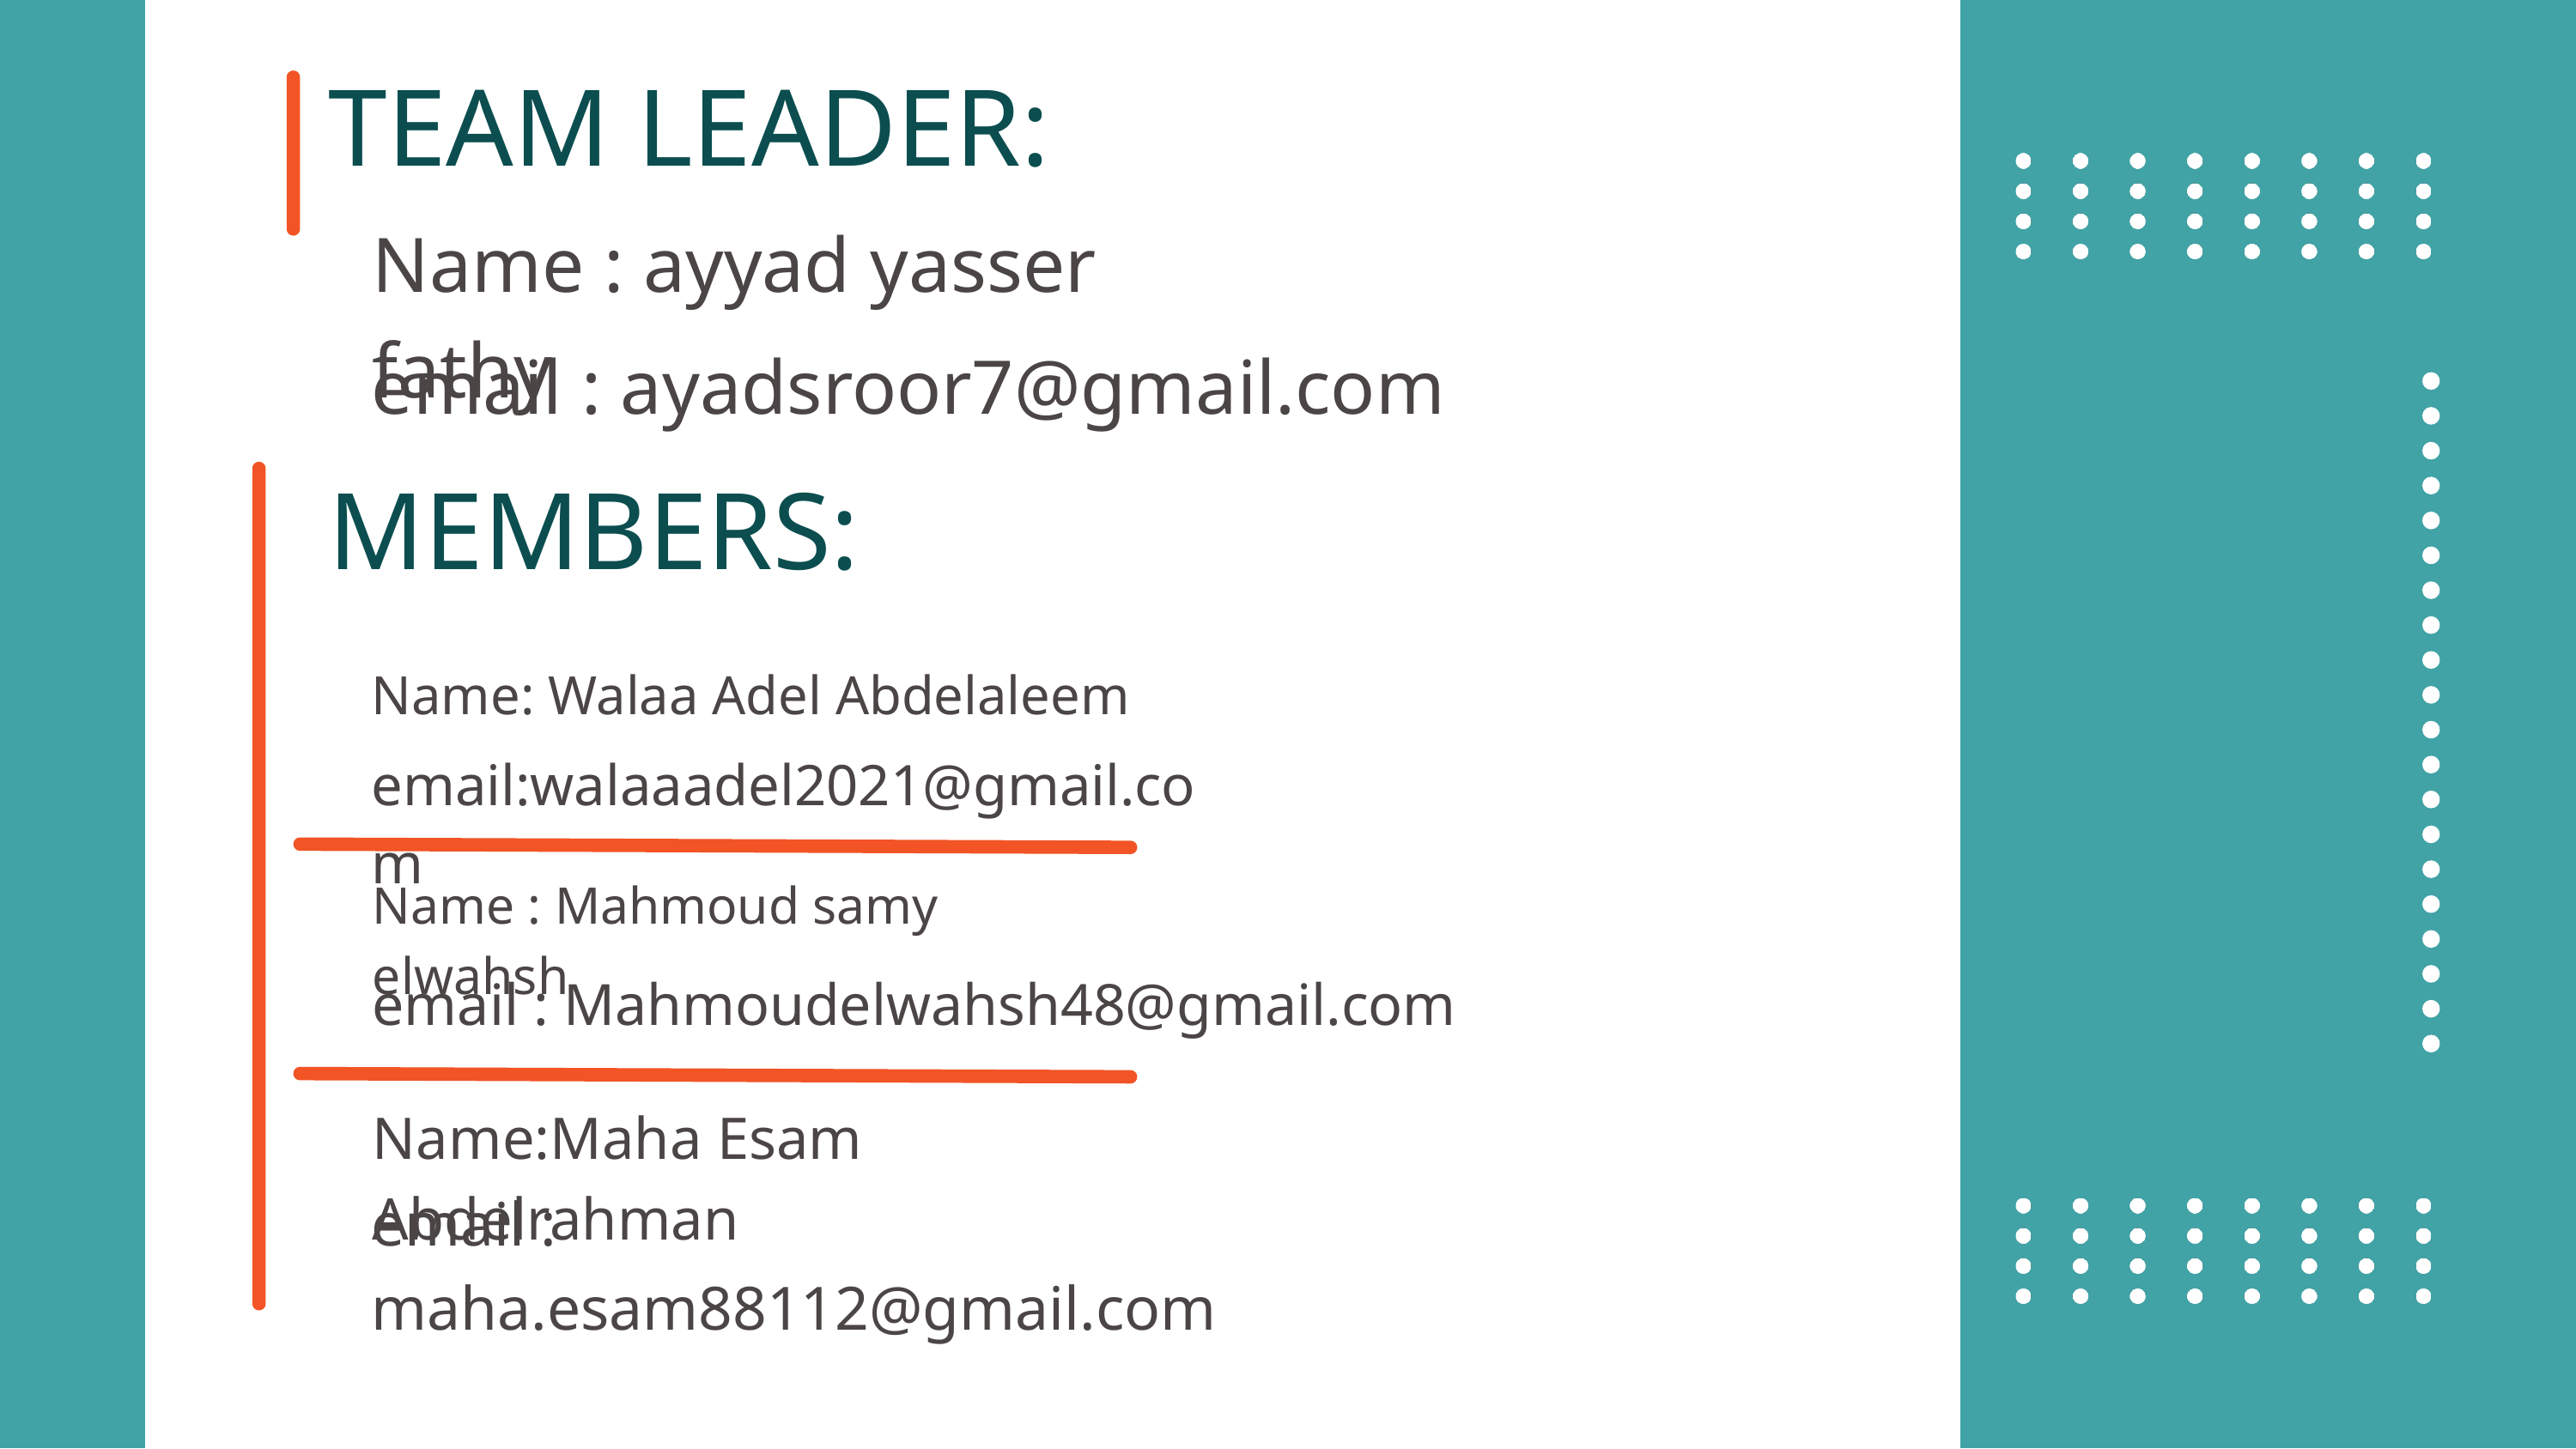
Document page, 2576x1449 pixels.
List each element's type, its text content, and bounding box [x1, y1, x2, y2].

text_box email:walaaadel2021@gmail.com [371, 737, 1238, 895]
text_box TEAM LEADER: [328, 81, 1161, 294]
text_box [0, 0, 145, 1449]
text_box email : Mahmoudelwahsh48@gmail.com [1142, 957, 1508, 1037]
text_box Name : Mahmoud samy elwahsh [372, 864, 1142, 1076]
text_box Name: Walaa Adel Abdelaleem [371, 651, 1377, 725]
text_box Name : ayyad yasser fathy [372, 202, 1288, 325]
text_box email : ayadsroor7@gmail.com [371, 325, 1452, 430]
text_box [1960, 0, 2576, 1449]
text_box email : maha.esam88112@gmail.com [371, 1174, 1406, 1343]
text_box MEMBERS: [328, 484, 957, 591]
text_box Name:Maha Esam Abdelrahman [372, 1090, 1239, 1174]
